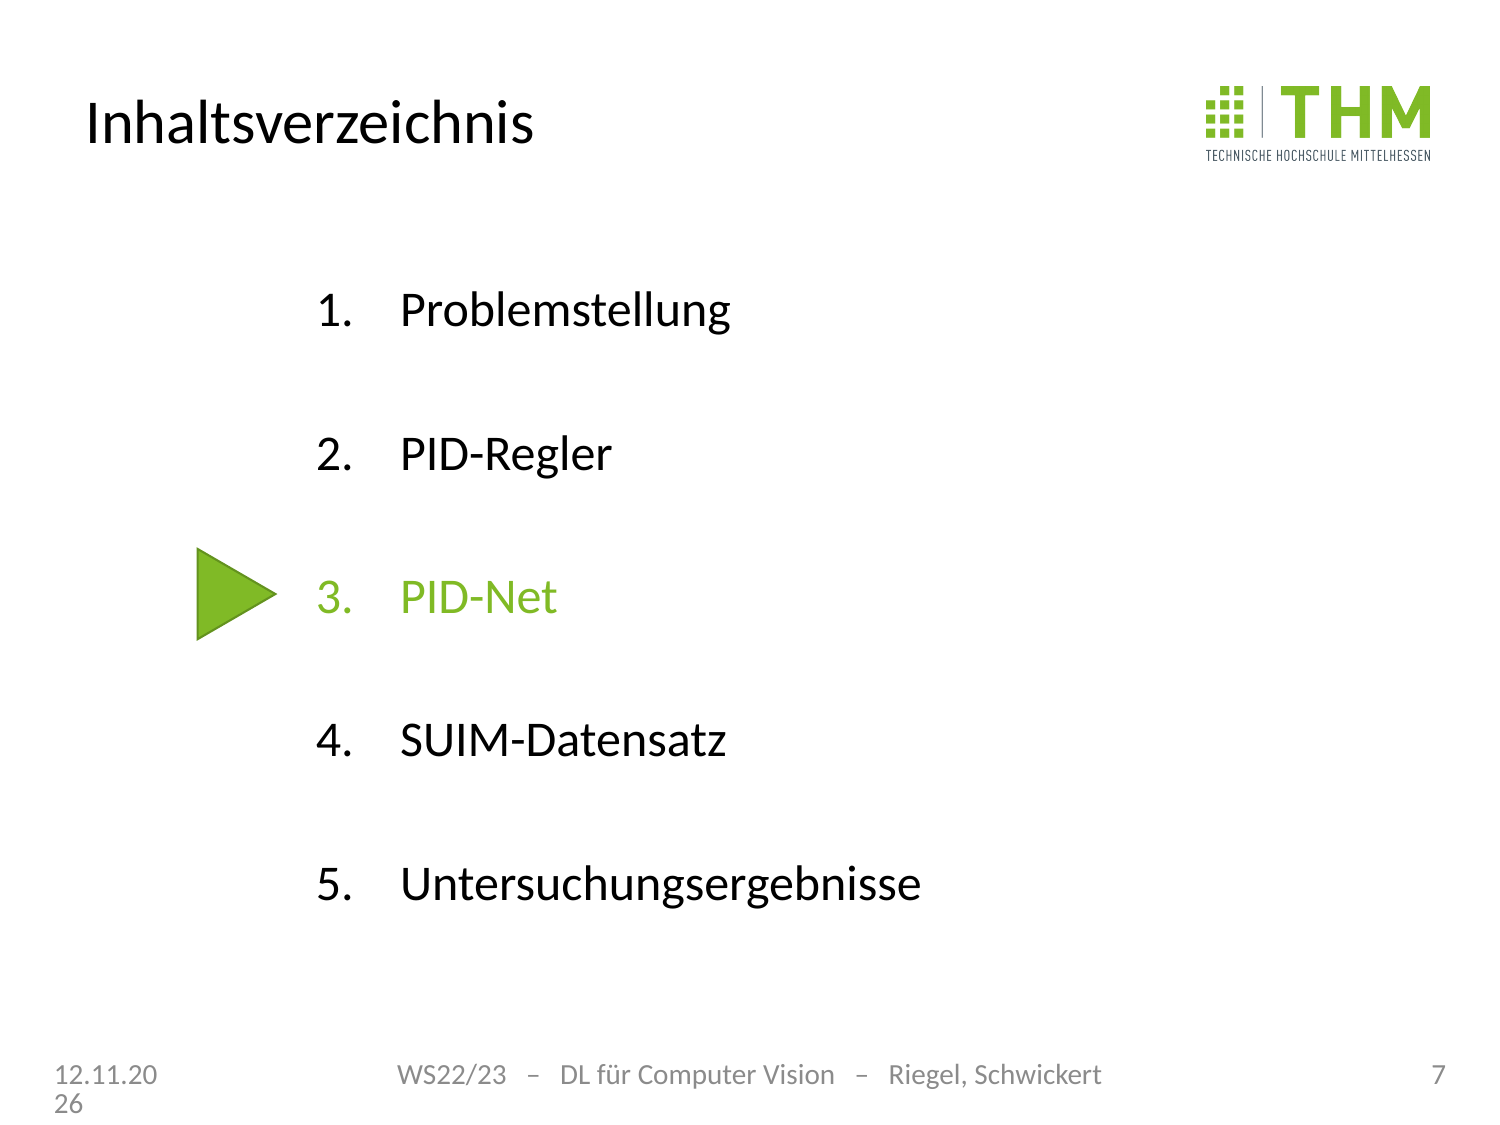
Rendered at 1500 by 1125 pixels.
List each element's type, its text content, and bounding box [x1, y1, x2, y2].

slide_number 7 [1375, 1042, 1462, 1103]
picture [1206, 86, 1430, 161]
list Problemstellung PID-Regler PID-Net SUIM-Datensatz Untersuchungsergebnisse [301, 269, 1234, 932]
title Inhaltsverzeichnis [70, 59, 1162, 188]
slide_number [38, 1042, 175, 1103]
footer WS22/23 – DL für Computer Vision – Riegel, Schwickert [204, 1042, 1296, 1103]
text_box [196, 547, 278, 641]
